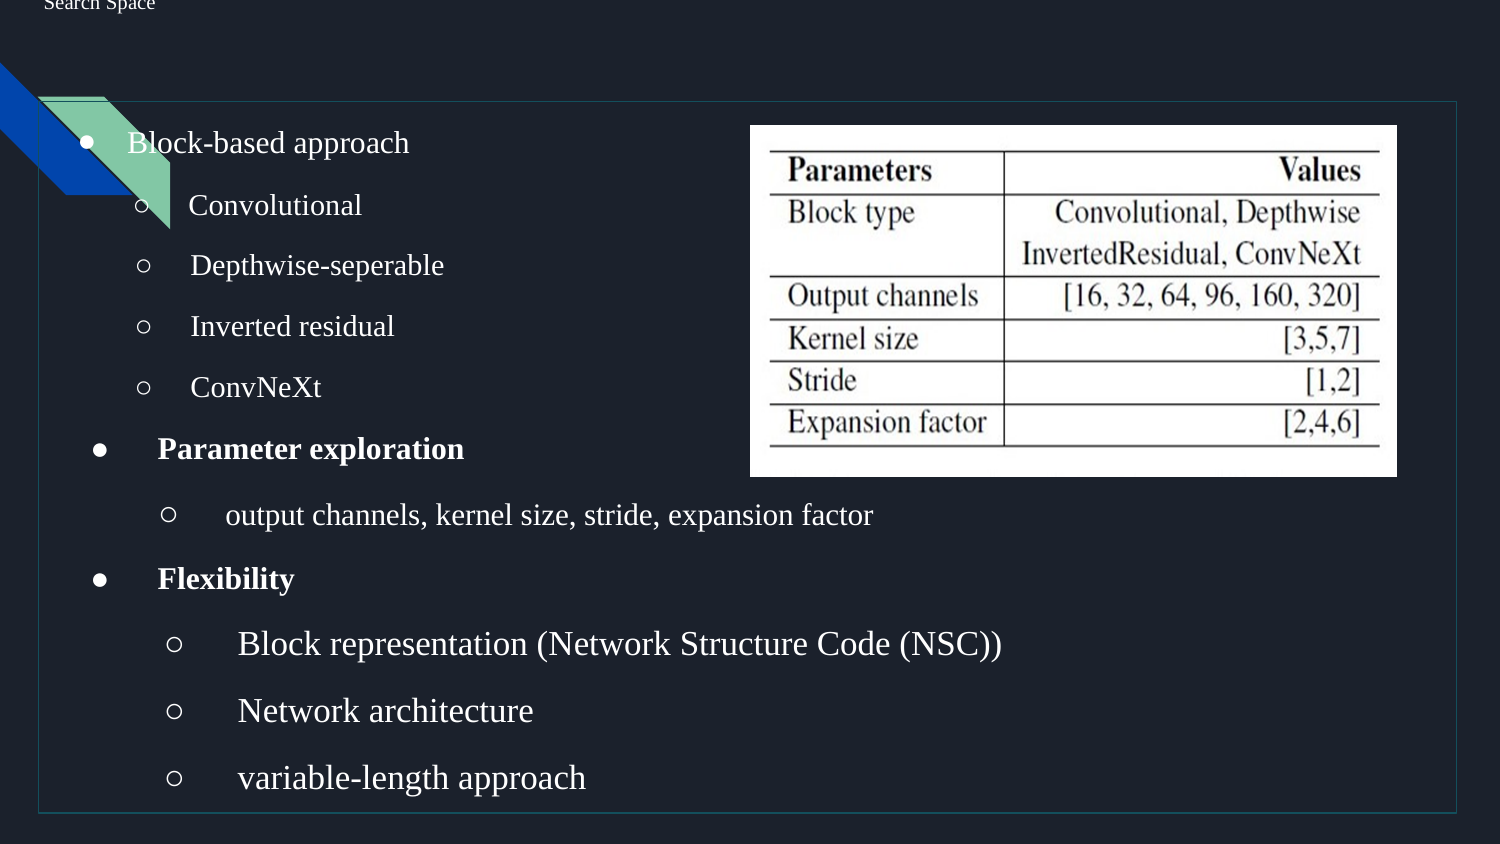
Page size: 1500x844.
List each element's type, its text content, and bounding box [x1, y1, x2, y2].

title Search Space [28, 0, 1312, 30]
list Block-based approach ○ Convolutional ○ Depthwise-seperable ○ Inverted residual ○ ConvNeXt ● Parameter exploration ○ output channels, kernel size, stride, expansion factor ● Flexibility ○ Block representation (Network Structure Code (NSC)) ○ Network architecture ○ variable-length approach [38, 101, 1457, 814]
picture [749, 125, 1397, 477]
